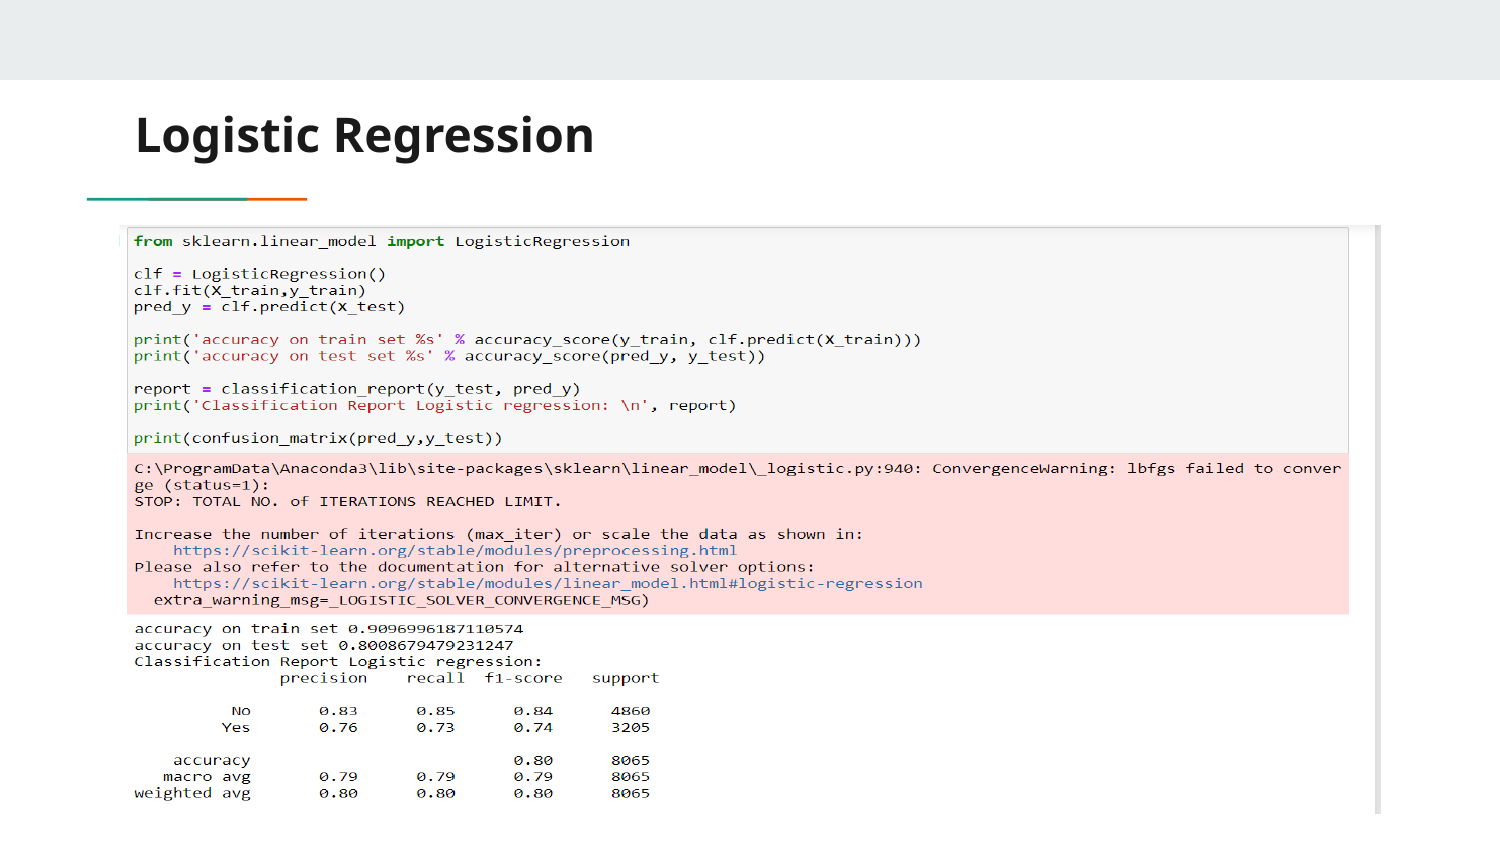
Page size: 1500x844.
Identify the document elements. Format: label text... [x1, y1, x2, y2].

title Logistic Regression [119, 89, 1381, 178]
picture [119, 224, 1382, 815]
